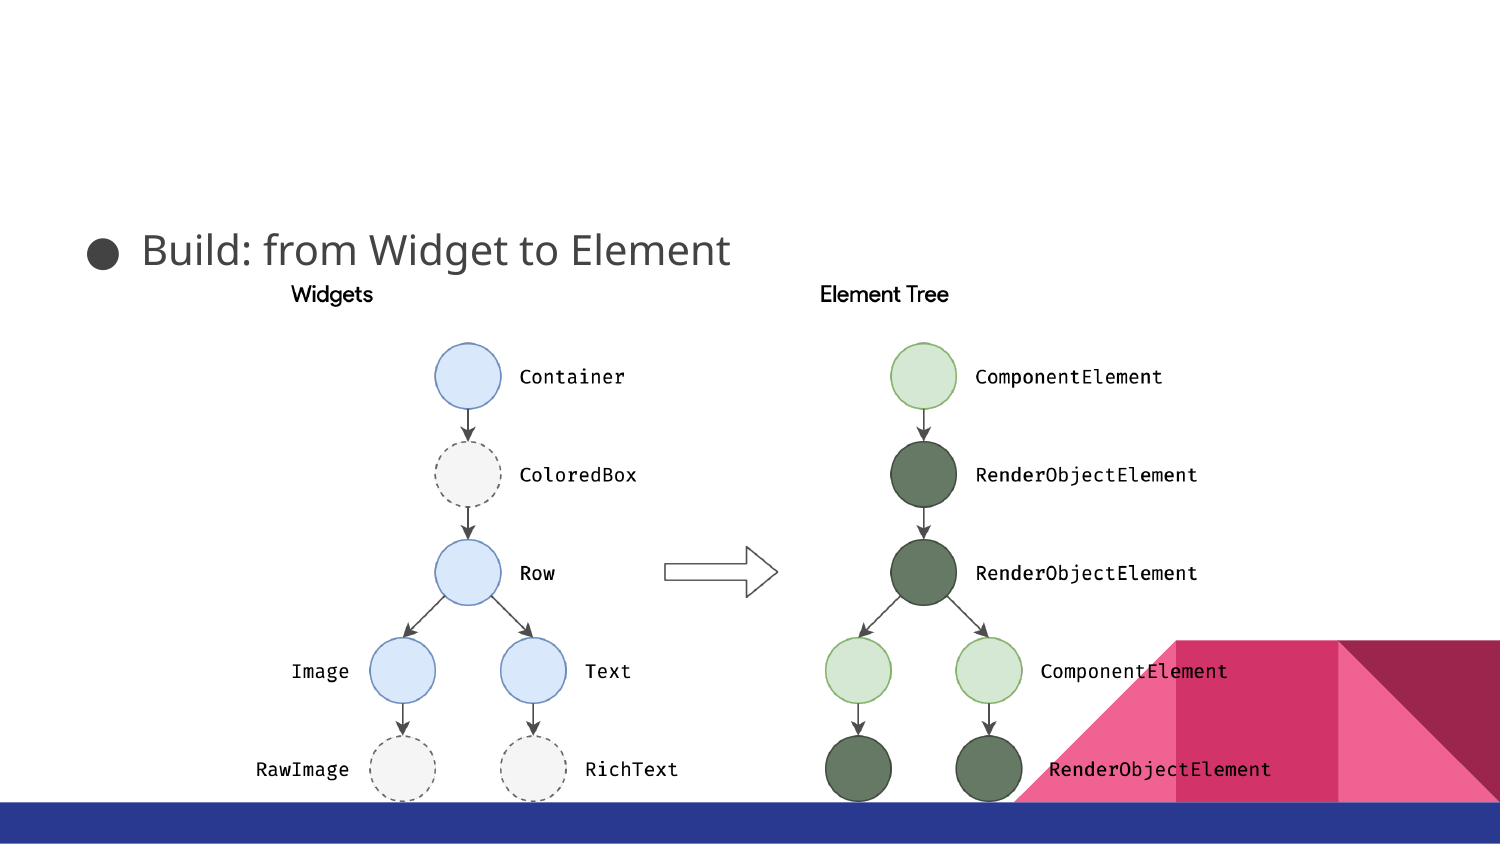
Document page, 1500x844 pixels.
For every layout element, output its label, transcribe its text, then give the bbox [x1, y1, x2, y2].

list Build: from Widget to Element [51, 201, 1449, 750]
picture [252, 277, 1277, 802]
